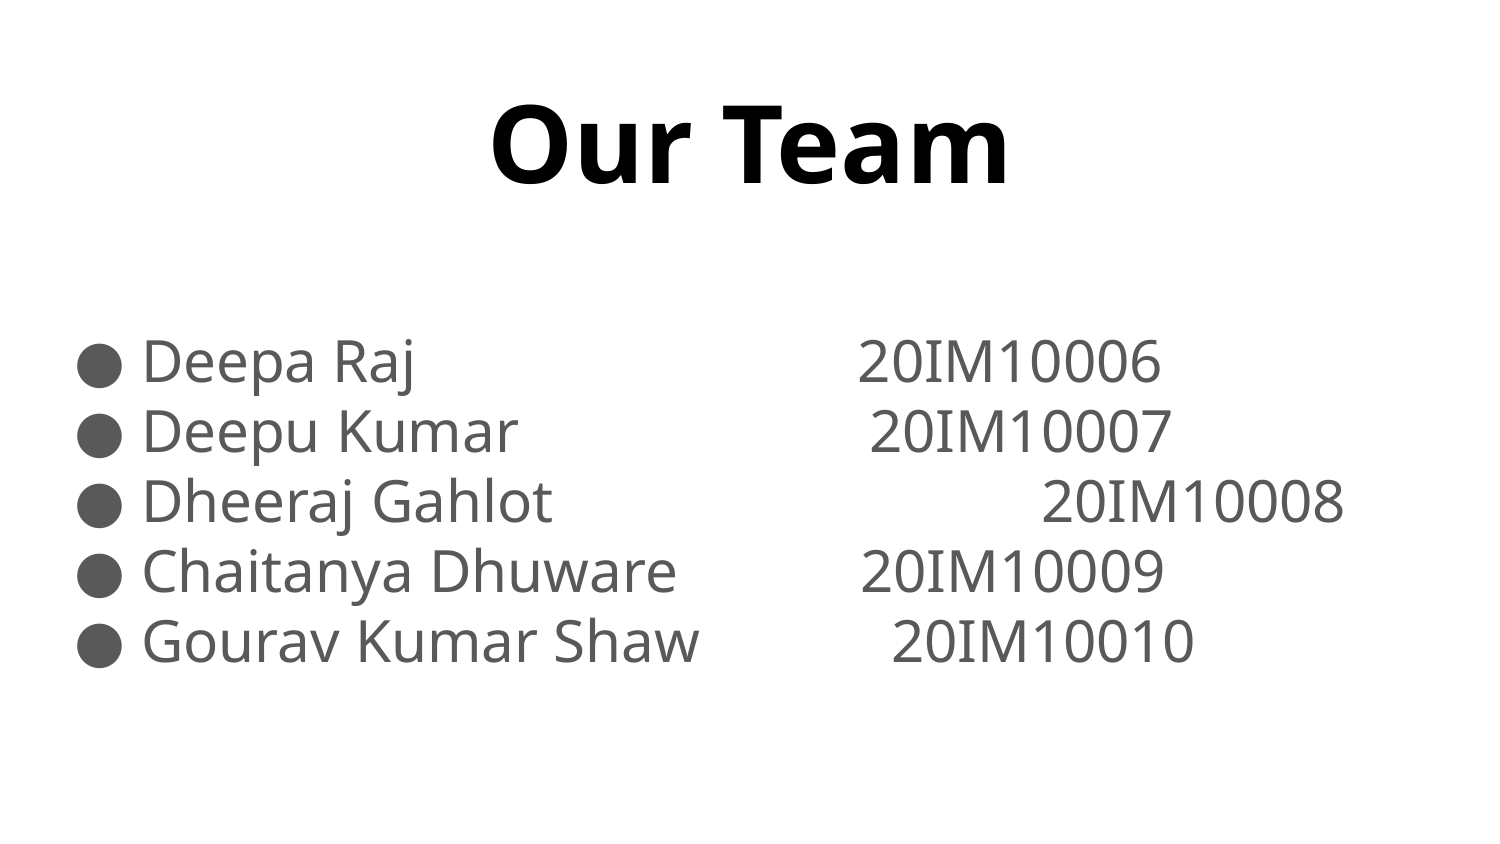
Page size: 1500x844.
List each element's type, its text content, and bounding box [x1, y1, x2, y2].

subtitle Deepa Raj 20IM10006 Deepu Kumar 20IM10007 Dheeraj Gahlot 20IM10008 Chaitanya Dhuware 20IM10009 Gourav Kumar Shaw 20IM10010 [51, 239, 1449, 719]
title Our Team [51, 68, 1449, 220]
